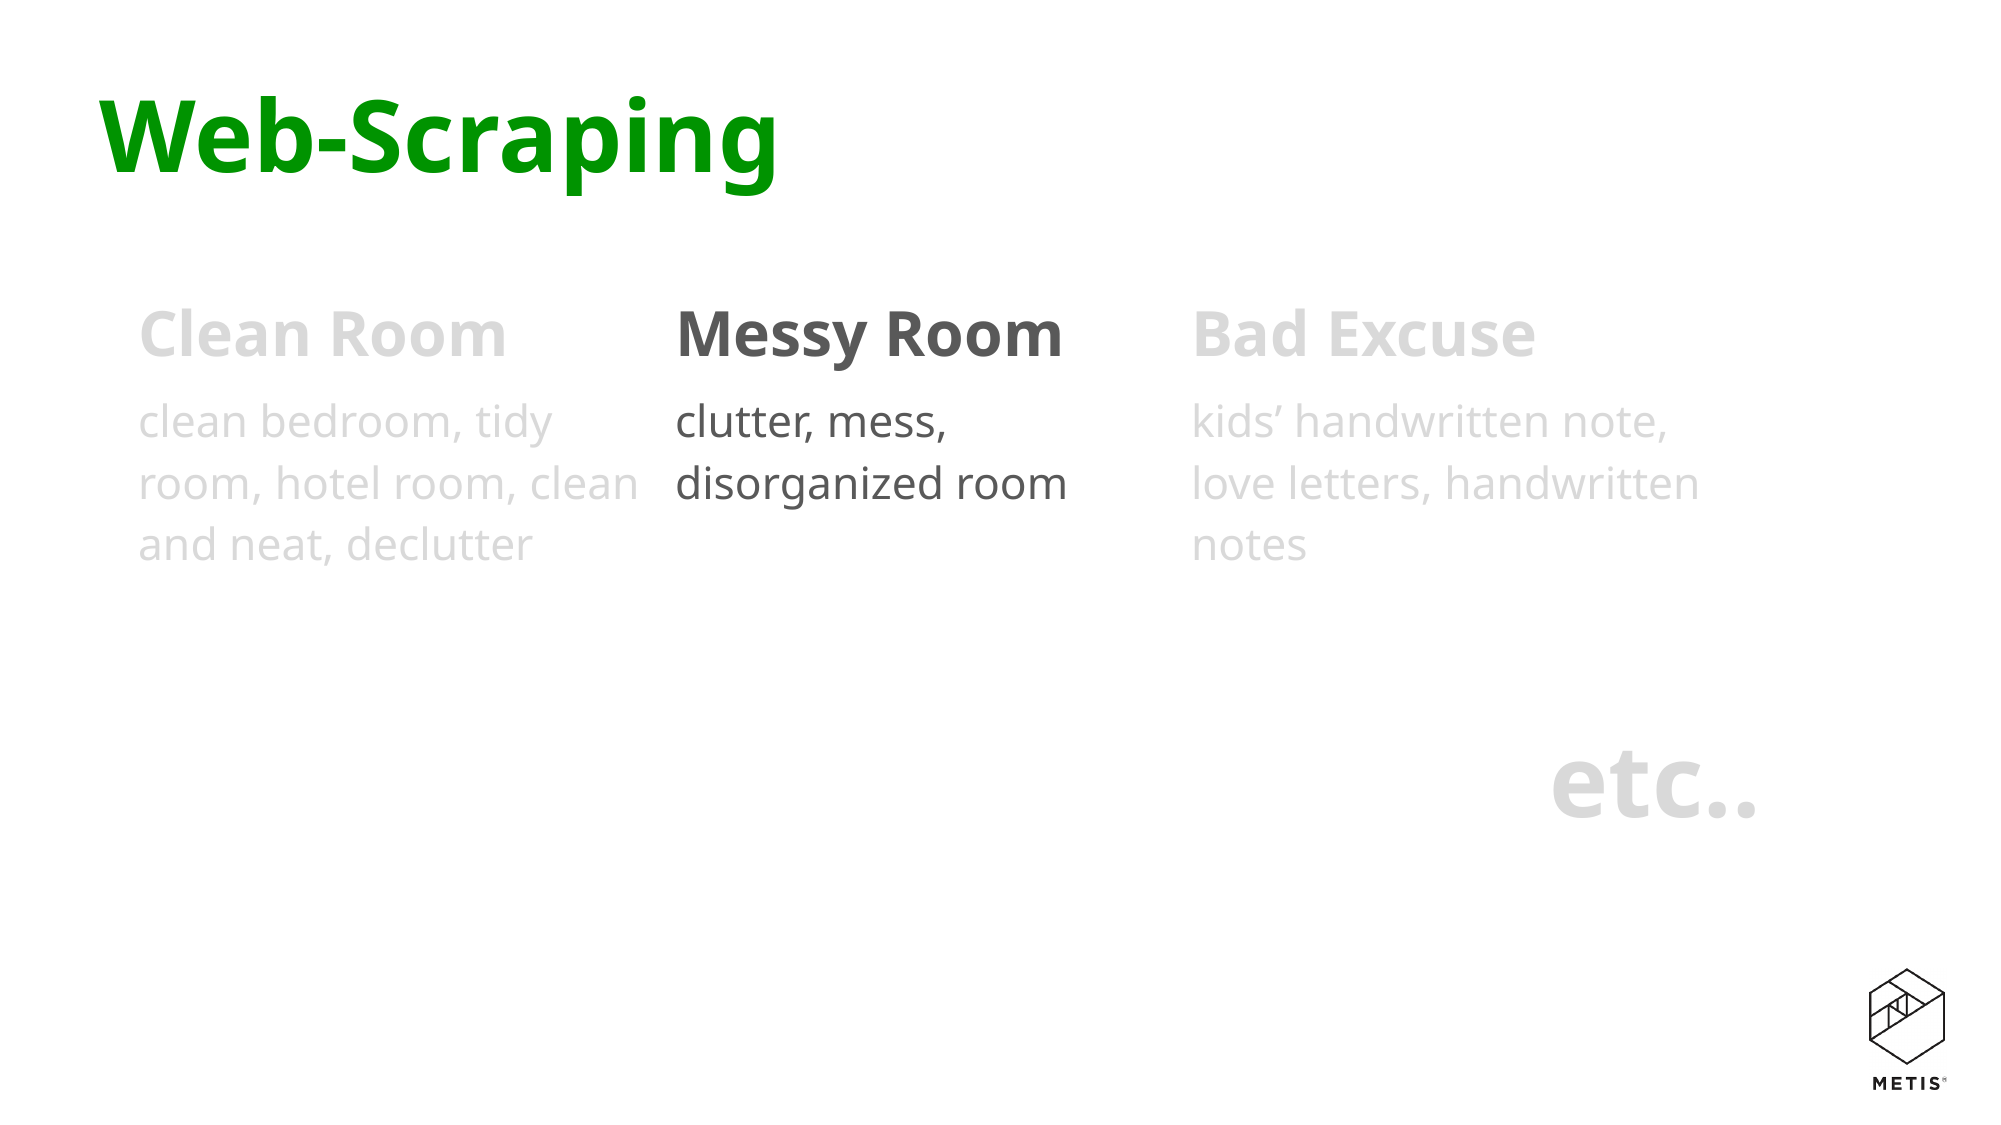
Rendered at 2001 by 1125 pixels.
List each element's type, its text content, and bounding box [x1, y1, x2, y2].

list Clean Room clean bedroom, tidy room, hotel room, clean and neat, declutter [138, 282, 655, 905]
list Bad Excuse kids’ handwritten note, love letters, handwritten notes [1191, 282, 1708, 905]
text_box Web-Scraping [99, 60, 1579, 193]
list Messy Room clutter, mess, disorganized room [674, 282, 1191, 905]
text_box etc.. [1549, 649, 1802, 838]
picture [1869, 968, 1947, 1090]
